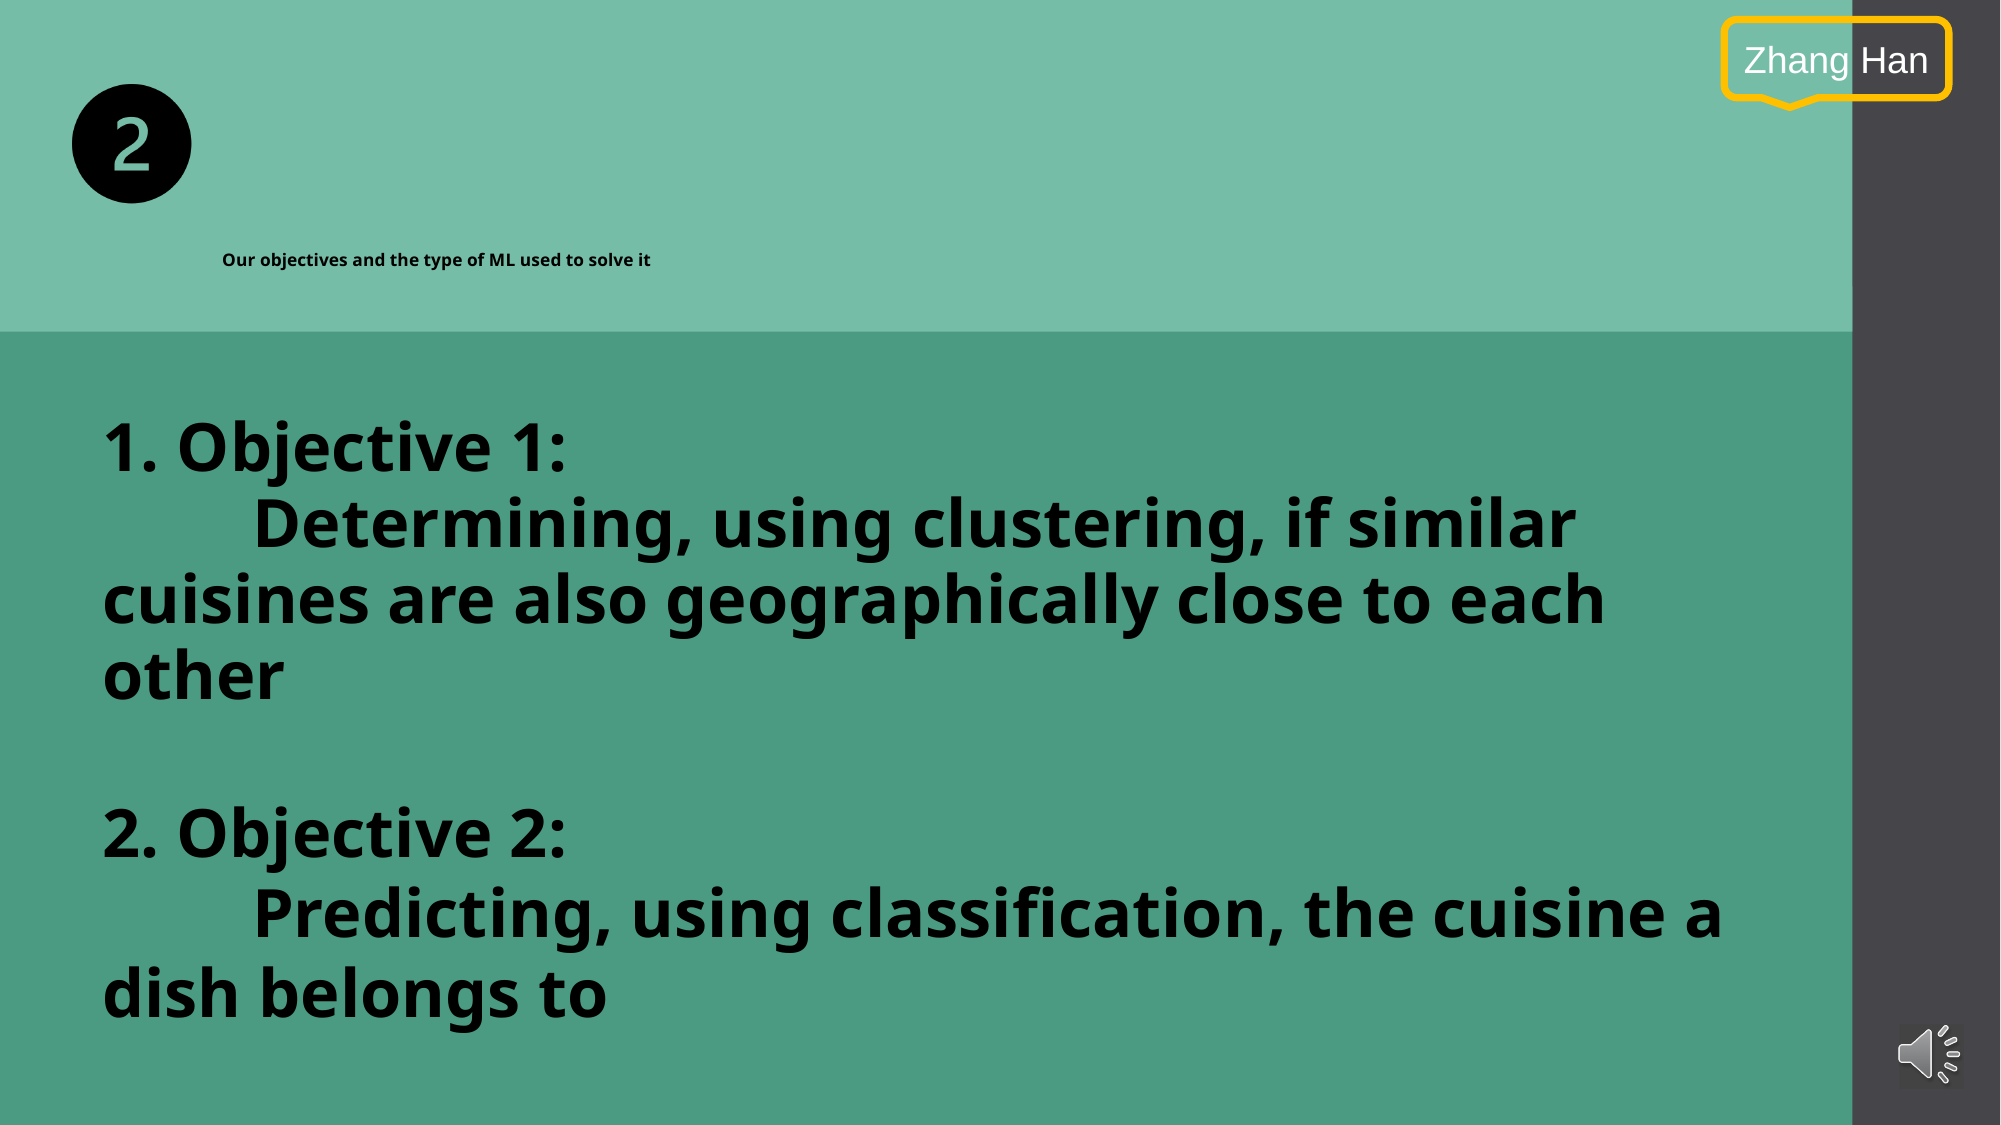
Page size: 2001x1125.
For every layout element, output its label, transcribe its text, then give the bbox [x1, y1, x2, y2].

picture [1897, 1022, 1965, 1090]
list 1. Objective 1: Determining, using clustering, if similar cuisines are also geographically close to each other [72, 403, 1866, 736]
picture [56, 67, 208, 219]
text_box [0, 332, 1853, 1125]
title Our objectives and the type of ML used to solve it [206, 74, 1797, 278]
text_box [0, 0, 1853, 332]
text_box Zhang Han [1722, 17, 1951, 110]
text_box 2. Objective 2: Predicting, using classification, the cuisine a dish belongs to [72, 783, 1815, 1039]
text_box [1853, 0, 2000, 1125]
